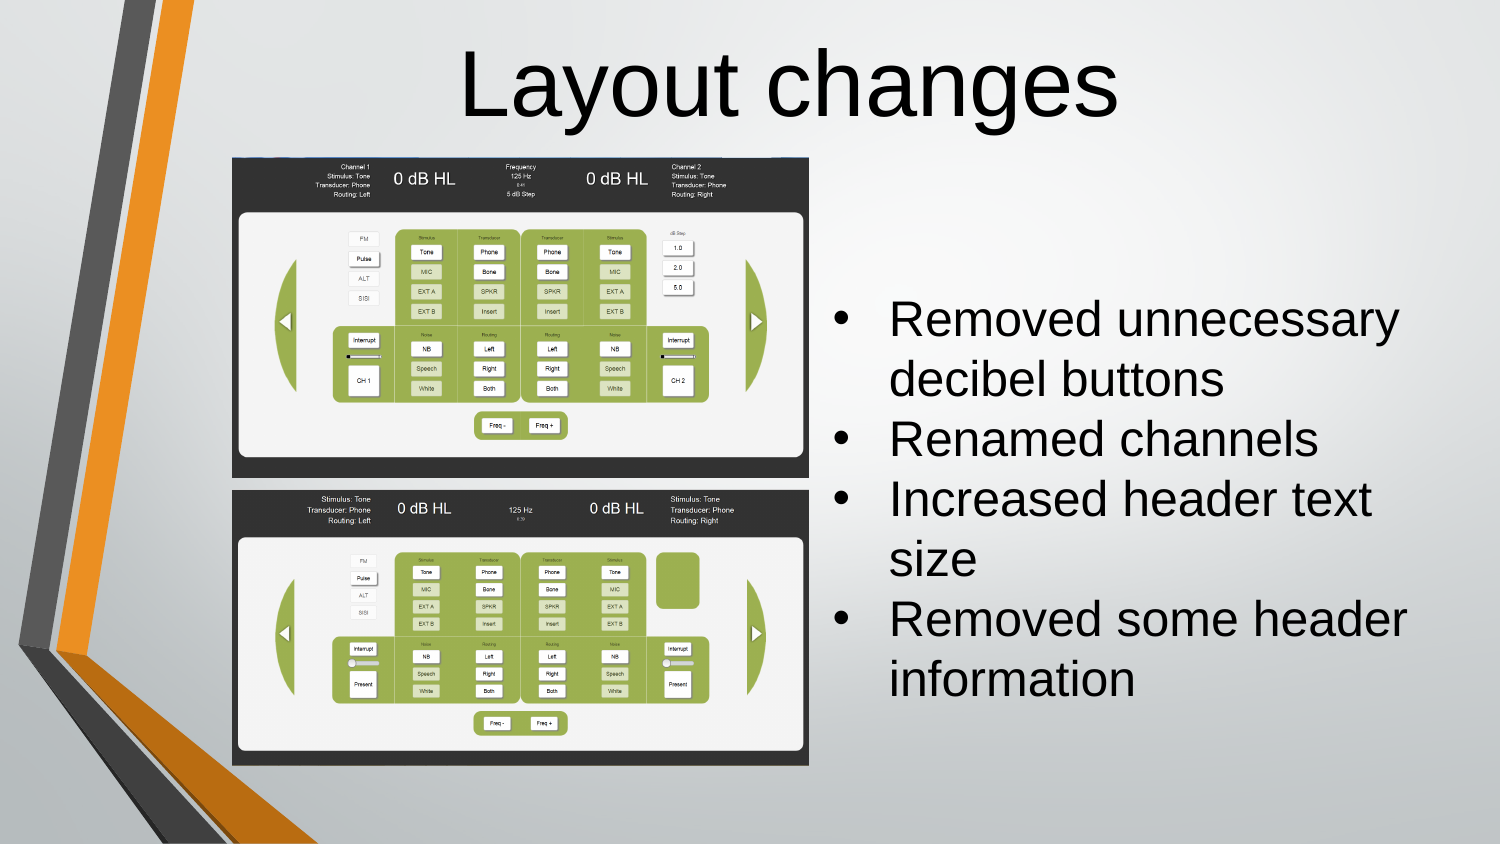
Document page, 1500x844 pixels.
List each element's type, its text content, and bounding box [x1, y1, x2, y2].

text_box Removed unnecessary decibel buttons Renamed channels Increased header text size Removed some header information [821, 281, 1465, 713]
title Layout changes [173, 0, 1407, 158]
picture [232, 156, 809, 478]
picture [232, 489, 809, 767]
